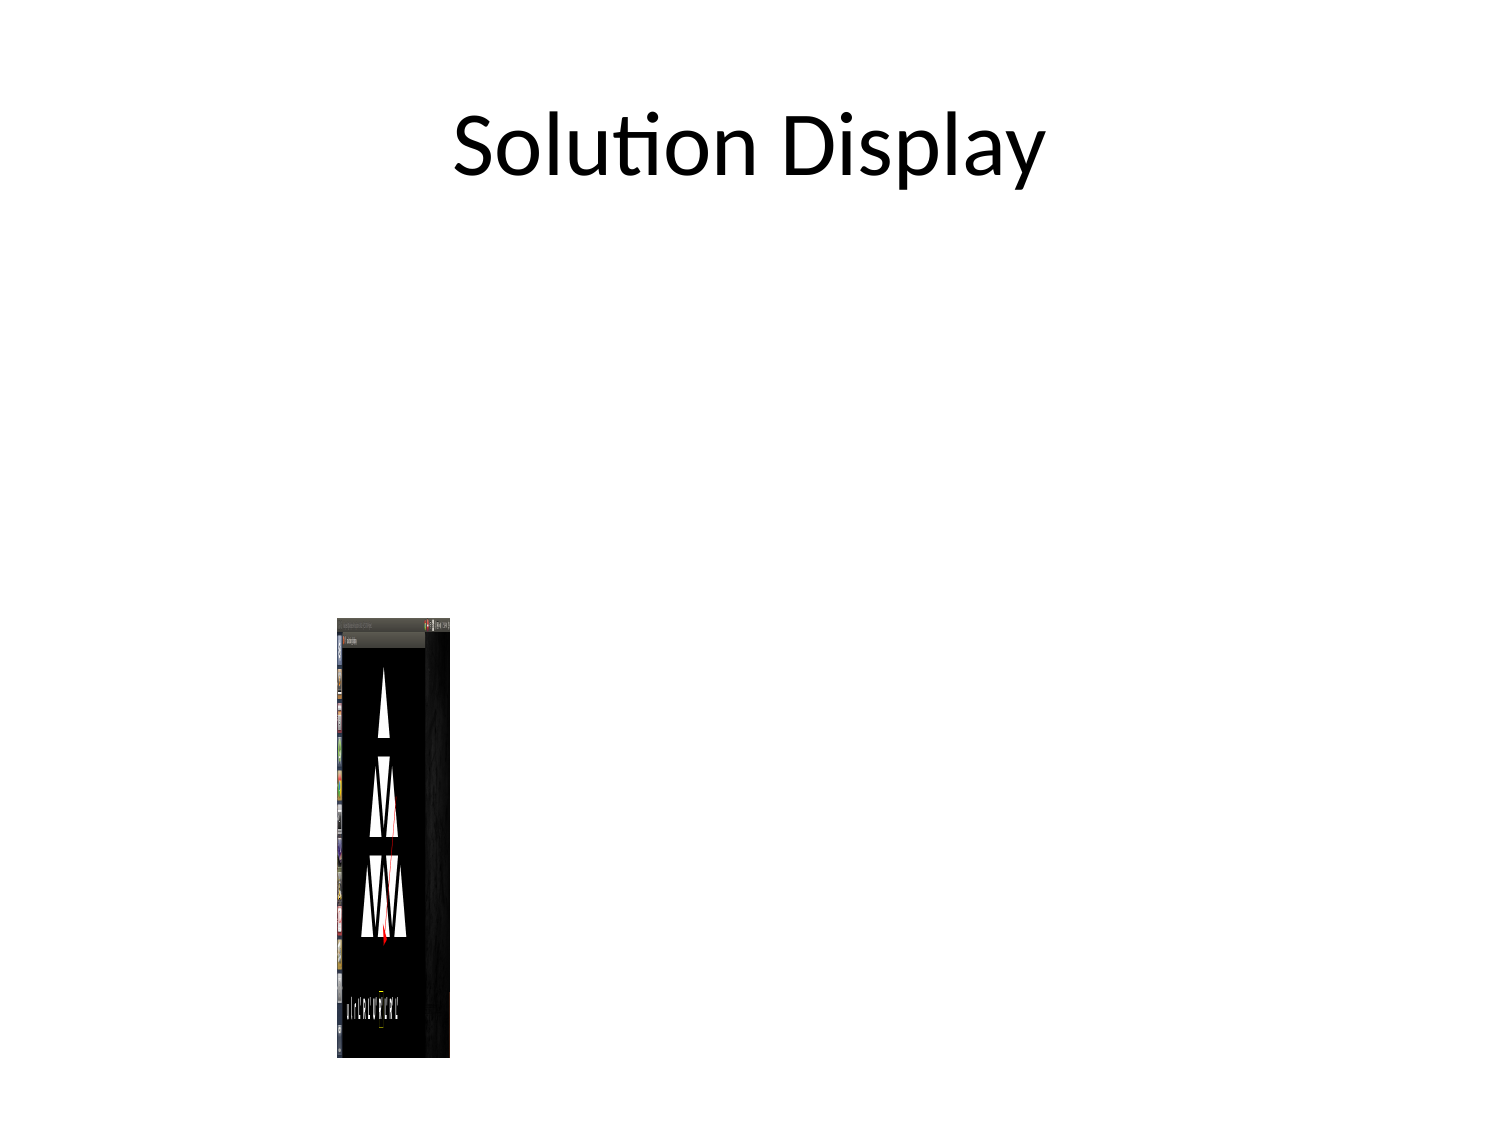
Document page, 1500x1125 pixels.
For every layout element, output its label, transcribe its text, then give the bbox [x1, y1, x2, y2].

text_box Solution Display [75, 45, 1425, 233]
picture [212, 212, 1332, 1125]
